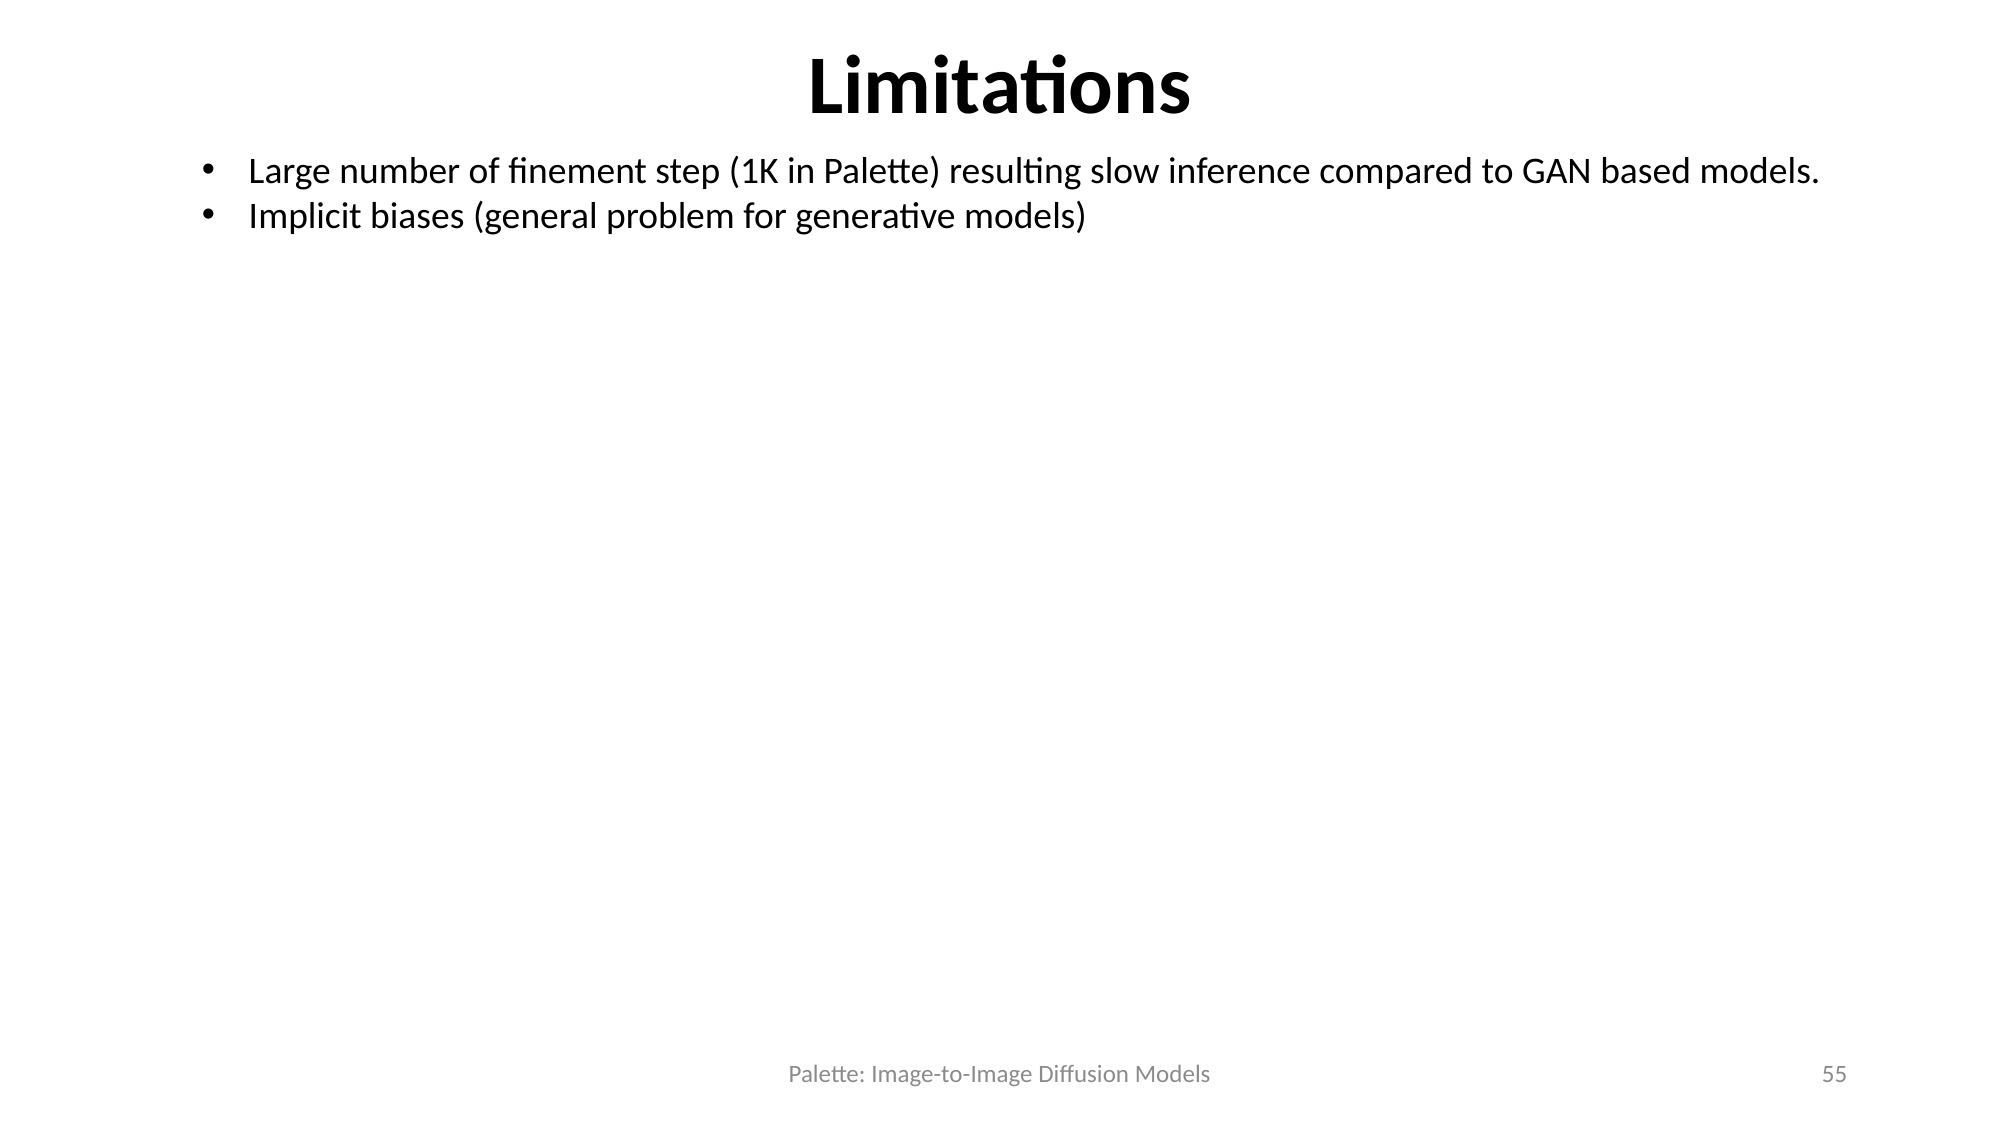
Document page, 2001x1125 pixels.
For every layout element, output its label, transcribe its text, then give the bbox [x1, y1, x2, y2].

slide_number 55 [1412, 1042, 1863, 1103]
text_box Limitations [177, 22, 1823, 138]
text_box Large number of finement step (1K in Palette) resulting slow inference compared to GAN based models. Implicit biases (general problem for generative models) [187, 138, 1838, 244]
footer Palette: Image-to-Image Diffusion Models [662, 1042, 1338, 1103]
